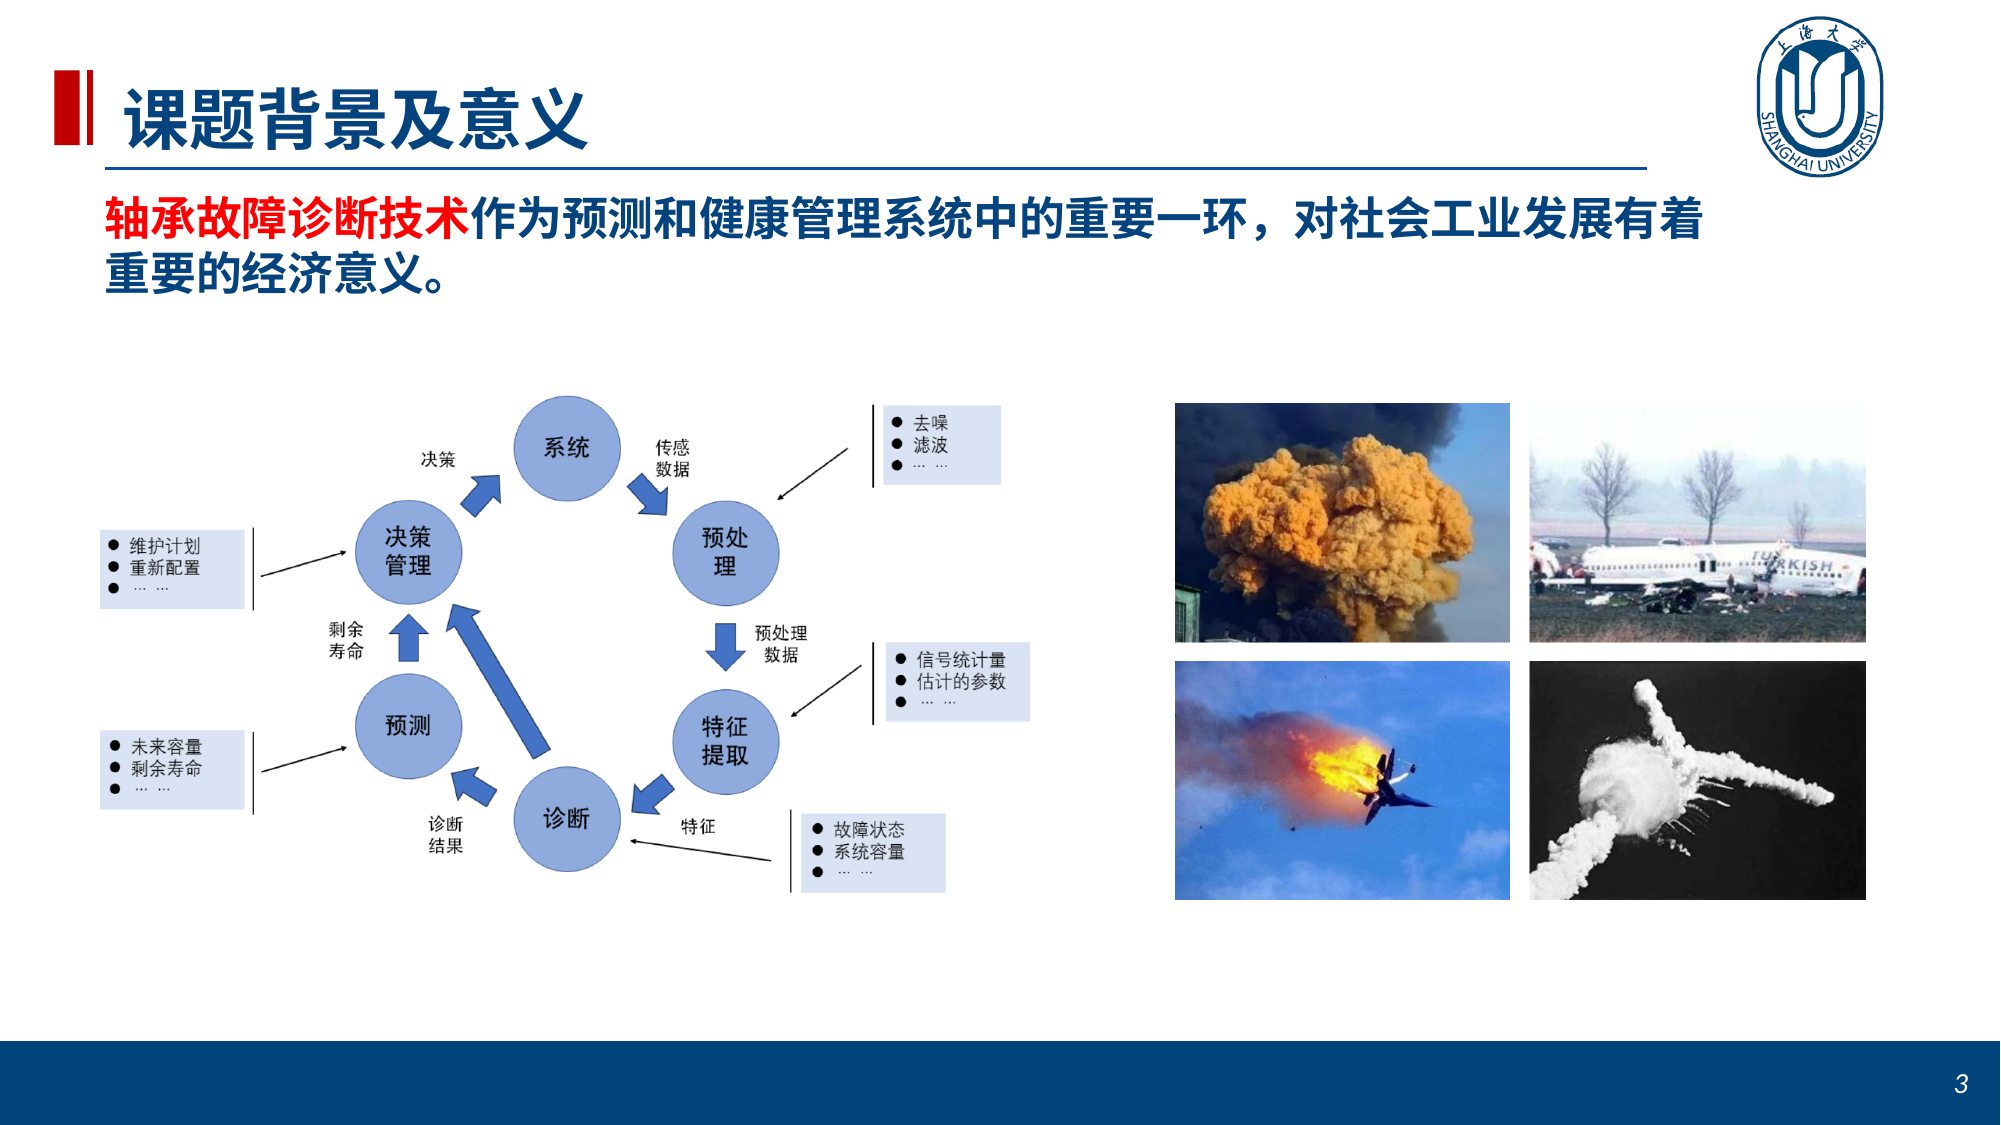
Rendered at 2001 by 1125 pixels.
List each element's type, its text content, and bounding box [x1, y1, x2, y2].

picture [1175, 398, 1867, 903]
text_box 课题背景及意义 [46, 30, 656, 166]
slide_number 3 [1768, 1052, 1984, 1113]
text_box 轴承故障诊断技术作为预测和健康管理系统中的重要一环，对社会工业发展有着重要的经济意义。 [89, 182, 1752, 307]
picture [89, 387, 1047, 903]
picture [1749, 13, 1888, 181]
